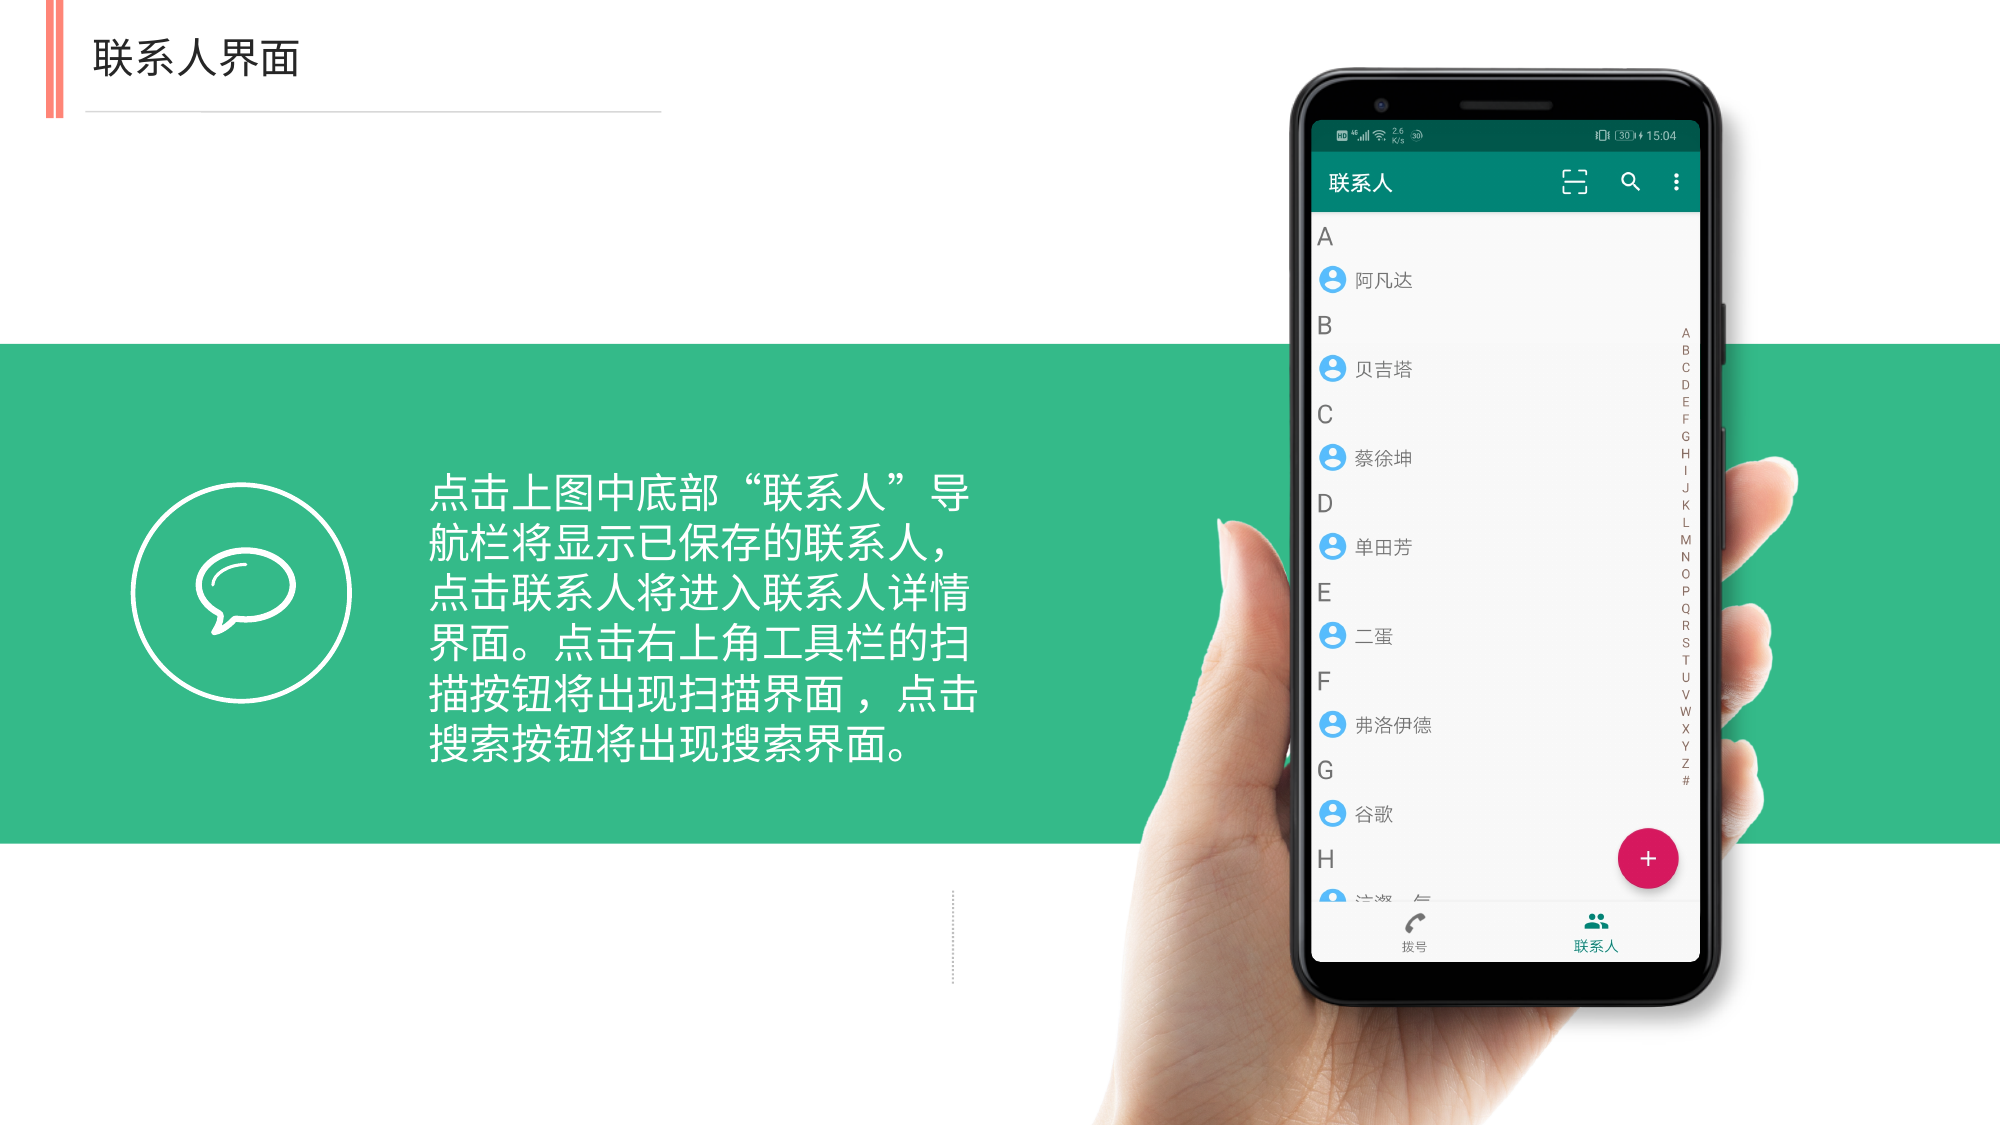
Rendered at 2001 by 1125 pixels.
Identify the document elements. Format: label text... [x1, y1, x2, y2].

text_box [1813, 343, 2000, 845]
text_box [133, 484, 350, 702]
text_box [1015, 67, 1813, 1125]
text_box [0, 343, 1015, 845]
text_box 联系人界面 [78, 24, 713, 89]
text_box 点击上图中底部“联系人”导航栏将显示已保存的联系人，点击联系人将进入联系人详情界面。点击右上角工具栏的扫描按钮将出现扫描界面 ，点击搜索按钮将出现搜索界面。 [413, 459, 1006, 775]
picture [1311, 119, 1700, 962]
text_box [46, 0, 64, 119]
